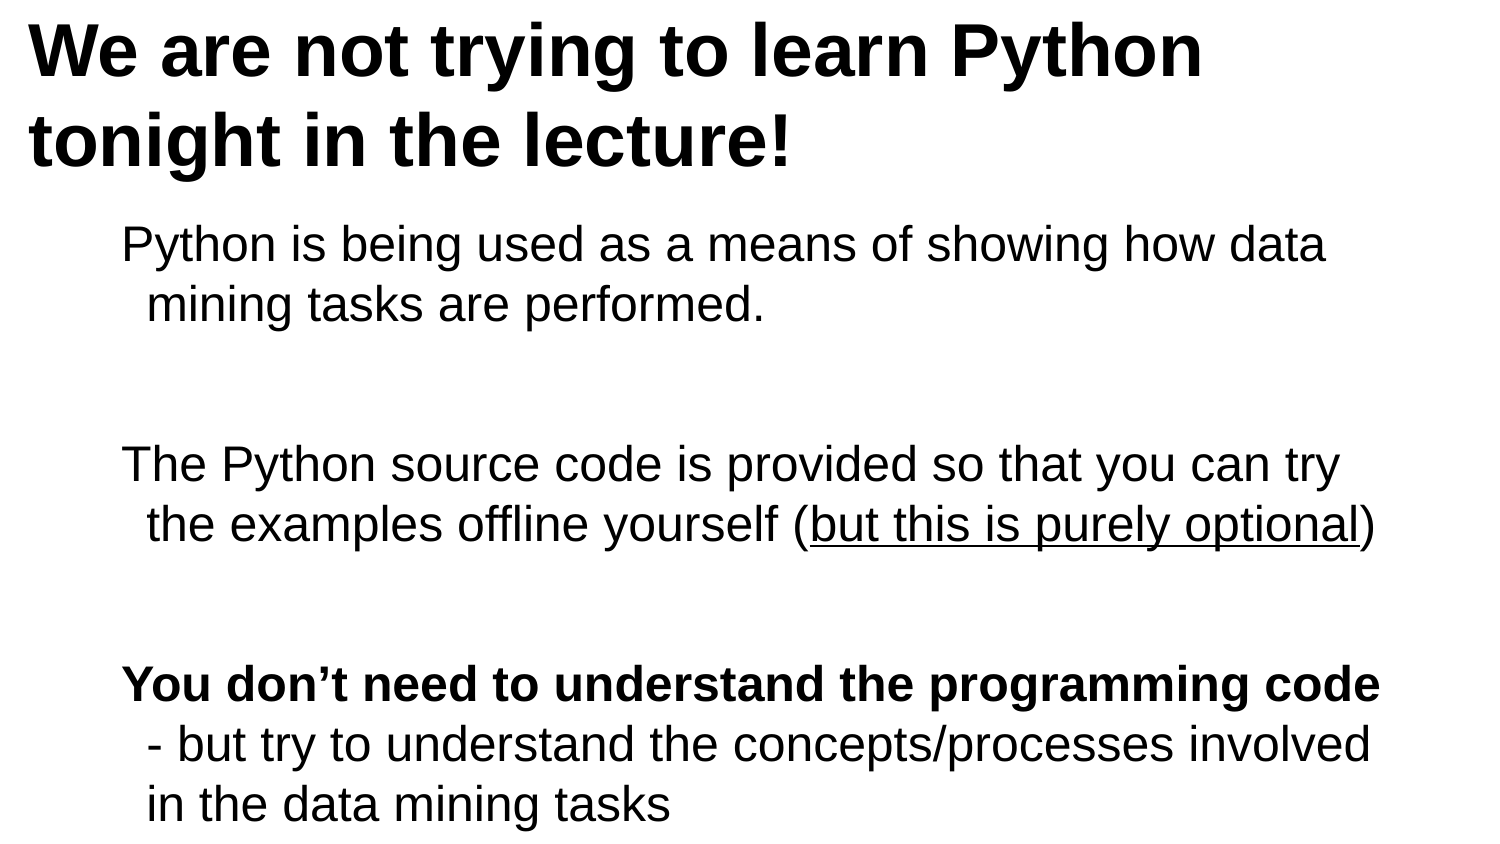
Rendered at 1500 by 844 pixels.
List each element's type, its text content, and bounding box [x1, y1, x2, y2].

title We are not trying to learn Python tonight in the lecture! [13, 68, 1473, 197]
list Python is being used as a means of showing how data mining tasks are performed. The Python source code is provided so that you can try the examples offline yourself (but this is purely optional) You don’t need to understand the programming code - but try to understand the concepts/processes involved in the data mining tasks [75, 196, 1425, 808]
